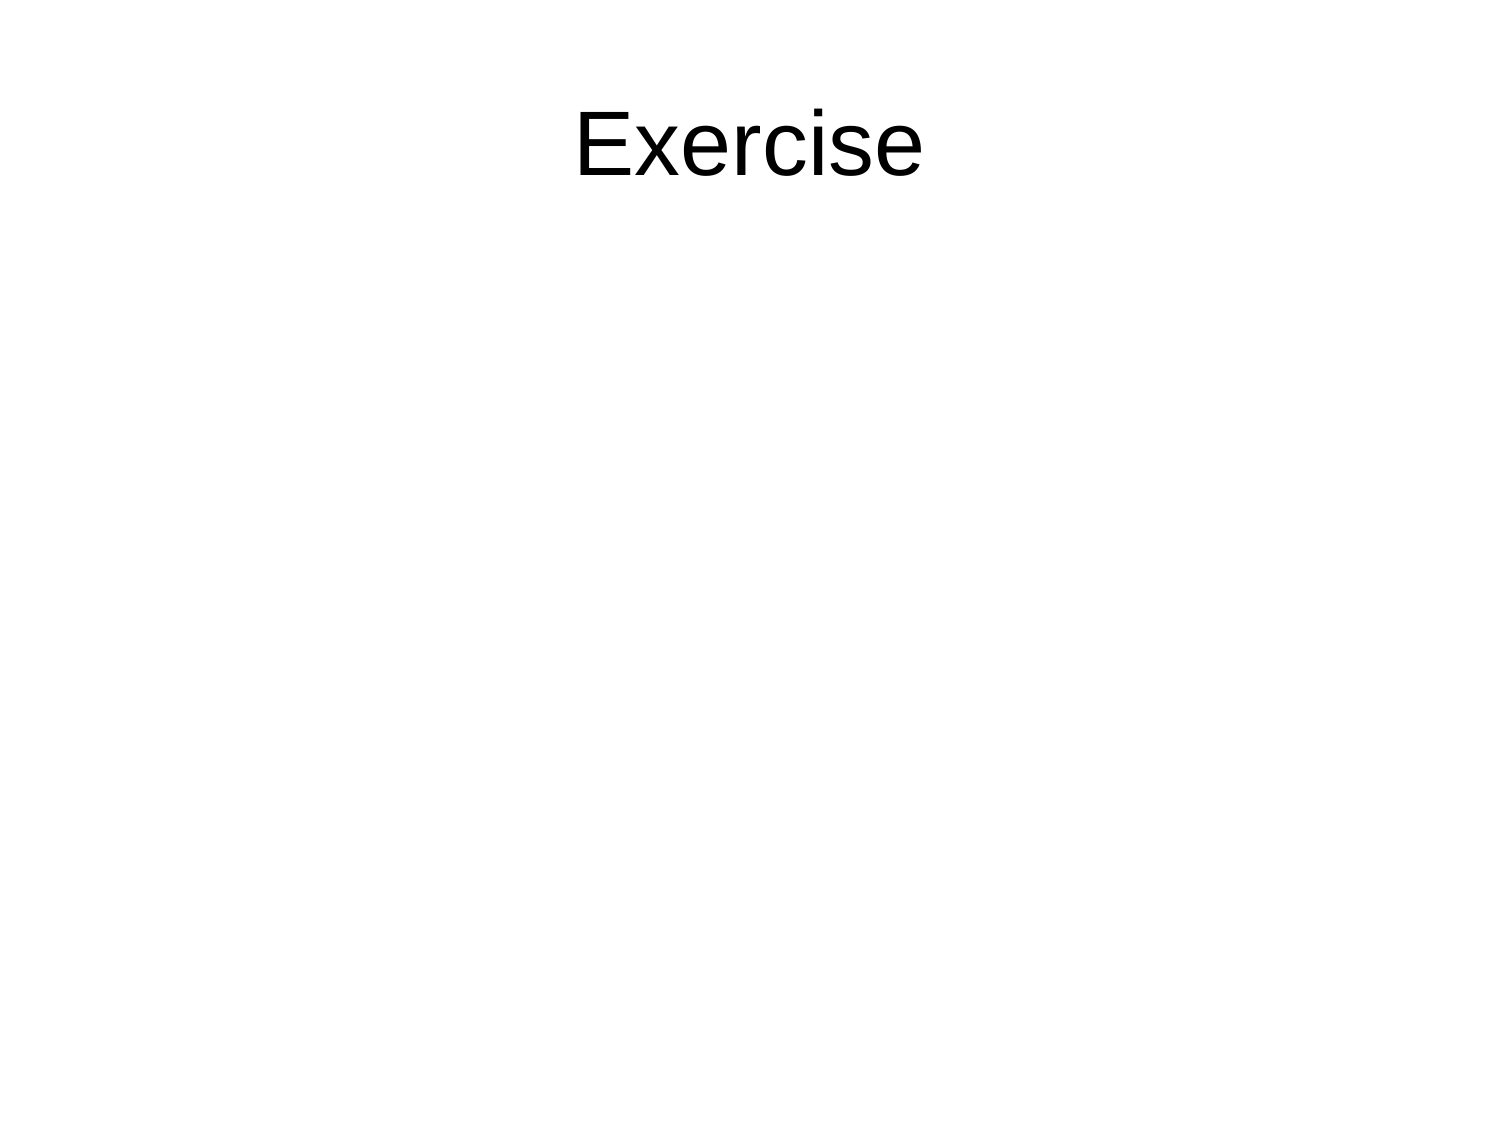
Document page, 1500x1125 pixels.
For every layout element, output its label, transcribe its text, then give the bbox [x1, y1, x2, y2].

title Exercise [75, 45, 1425, 233]
